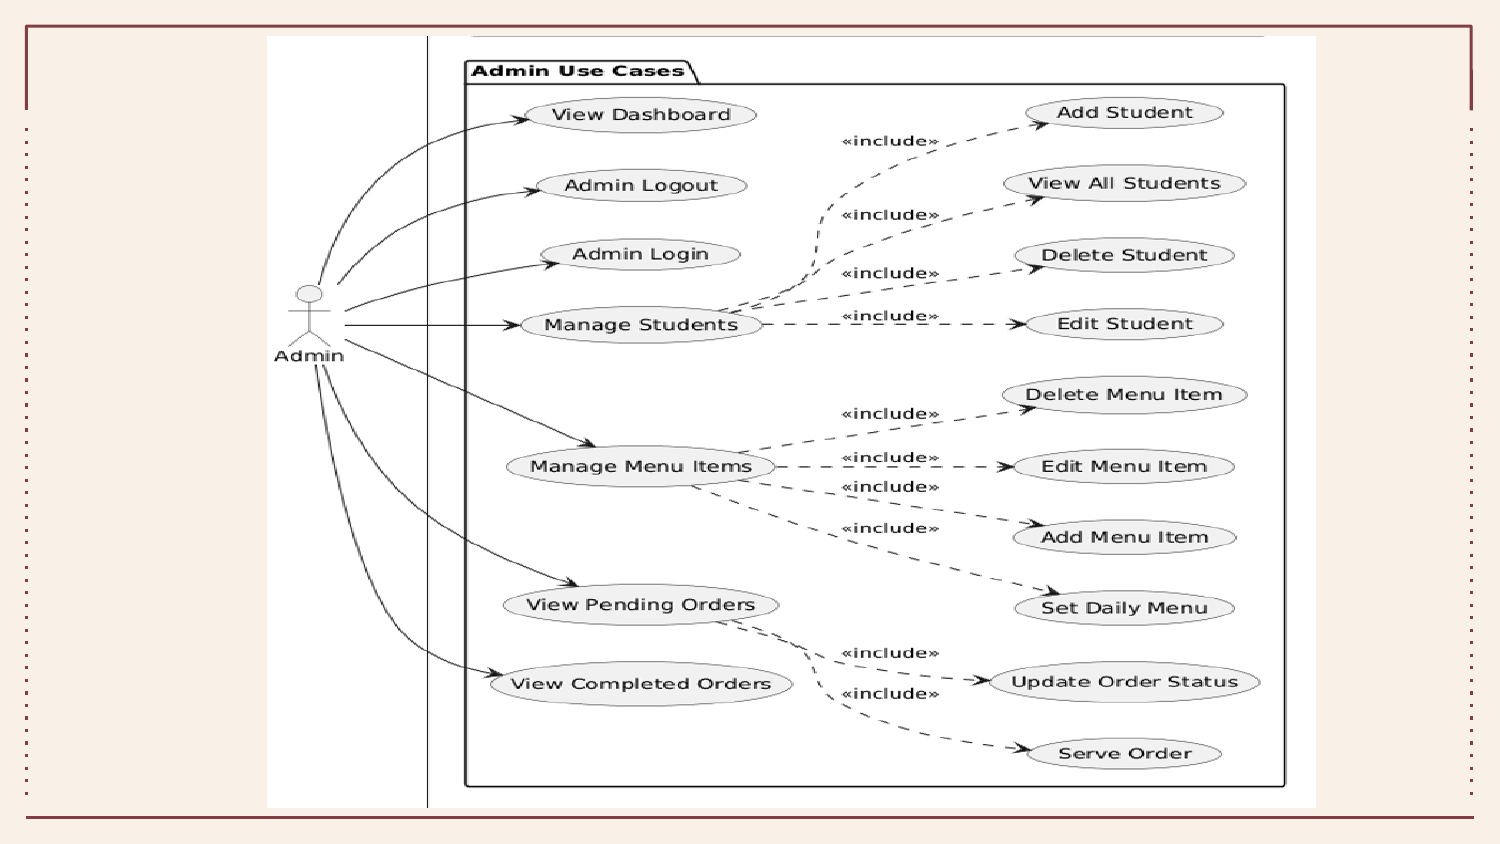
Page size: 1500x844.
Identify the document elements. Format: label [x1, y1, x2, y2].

picture [267, 36, 1316, 808]
